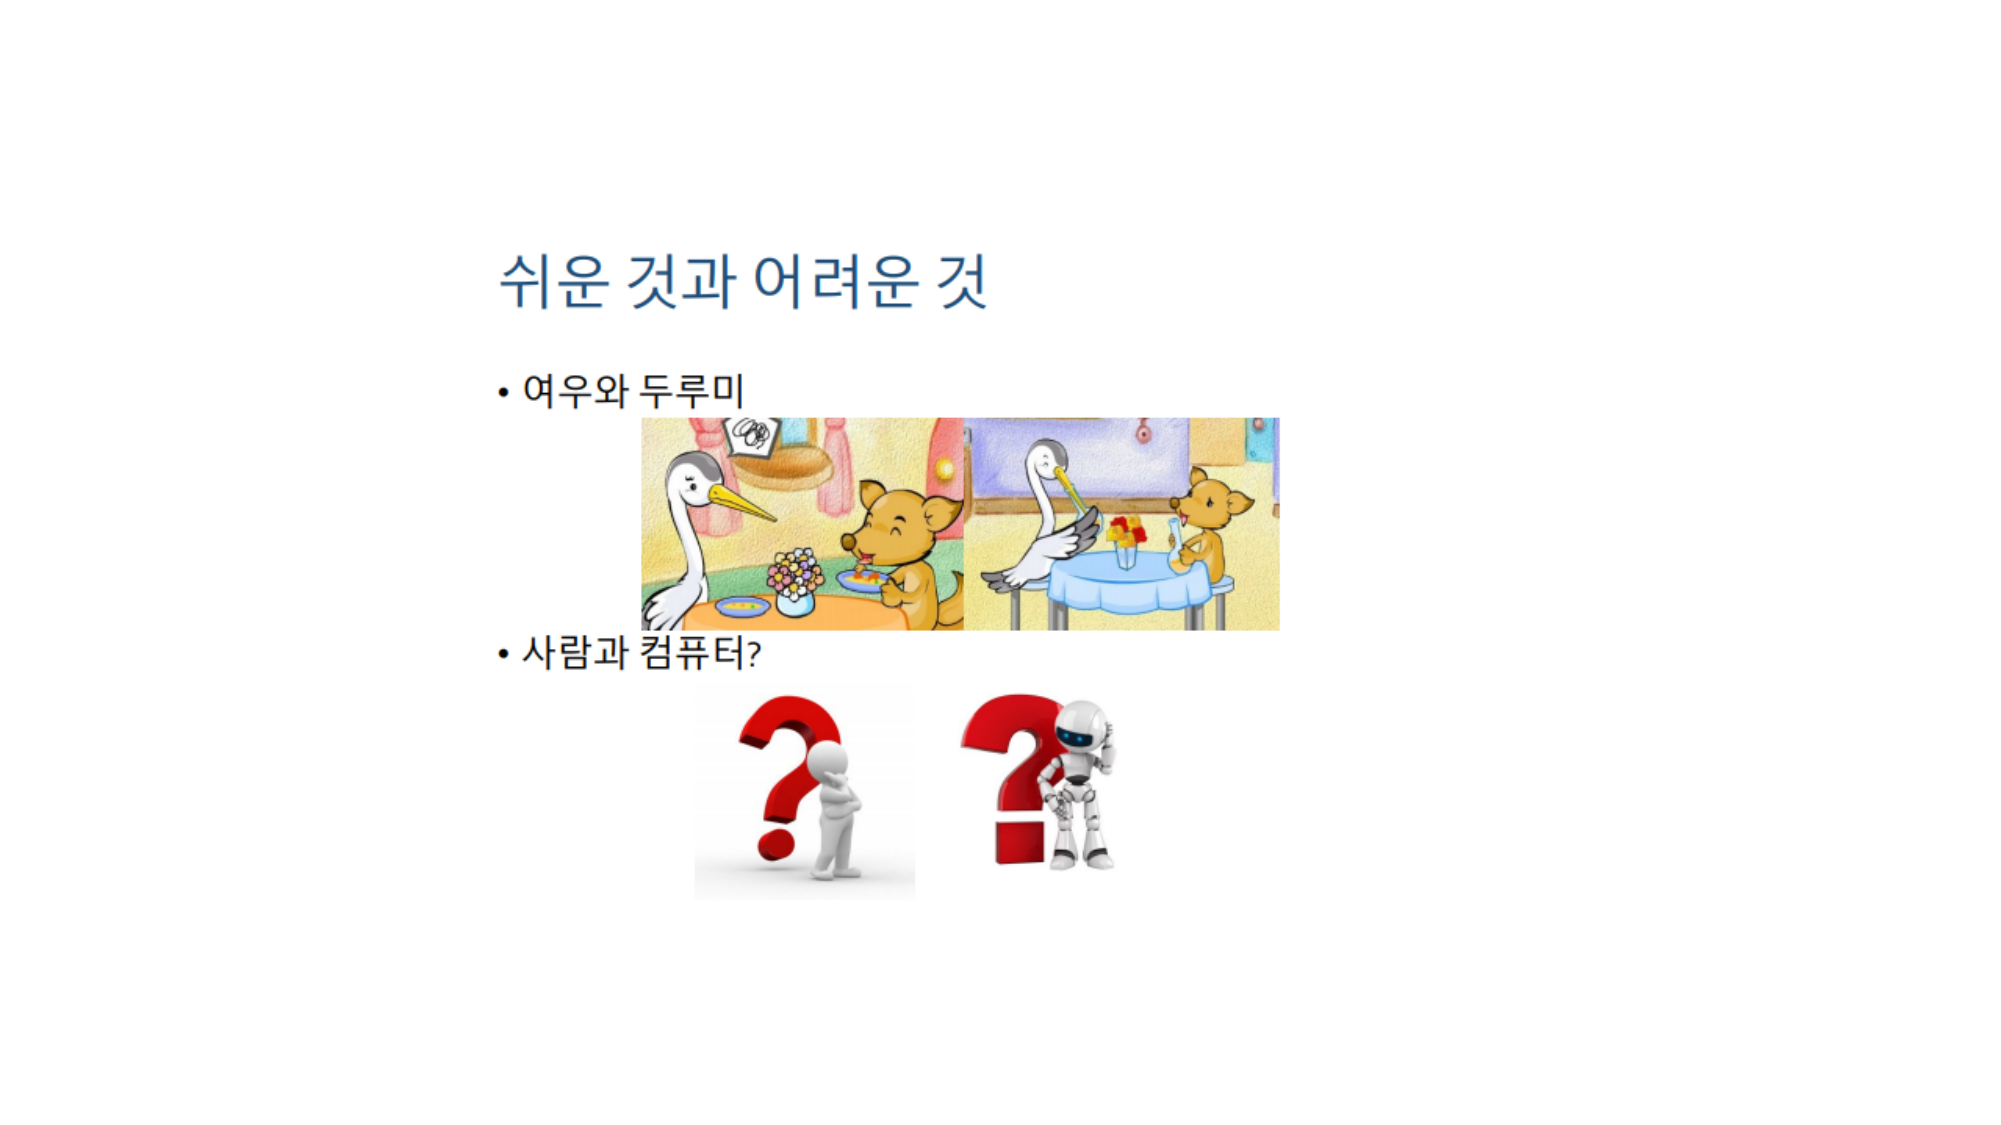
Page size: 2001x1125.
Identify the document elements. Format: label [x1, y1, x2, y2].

picture [443, 224, 1557, 900]
